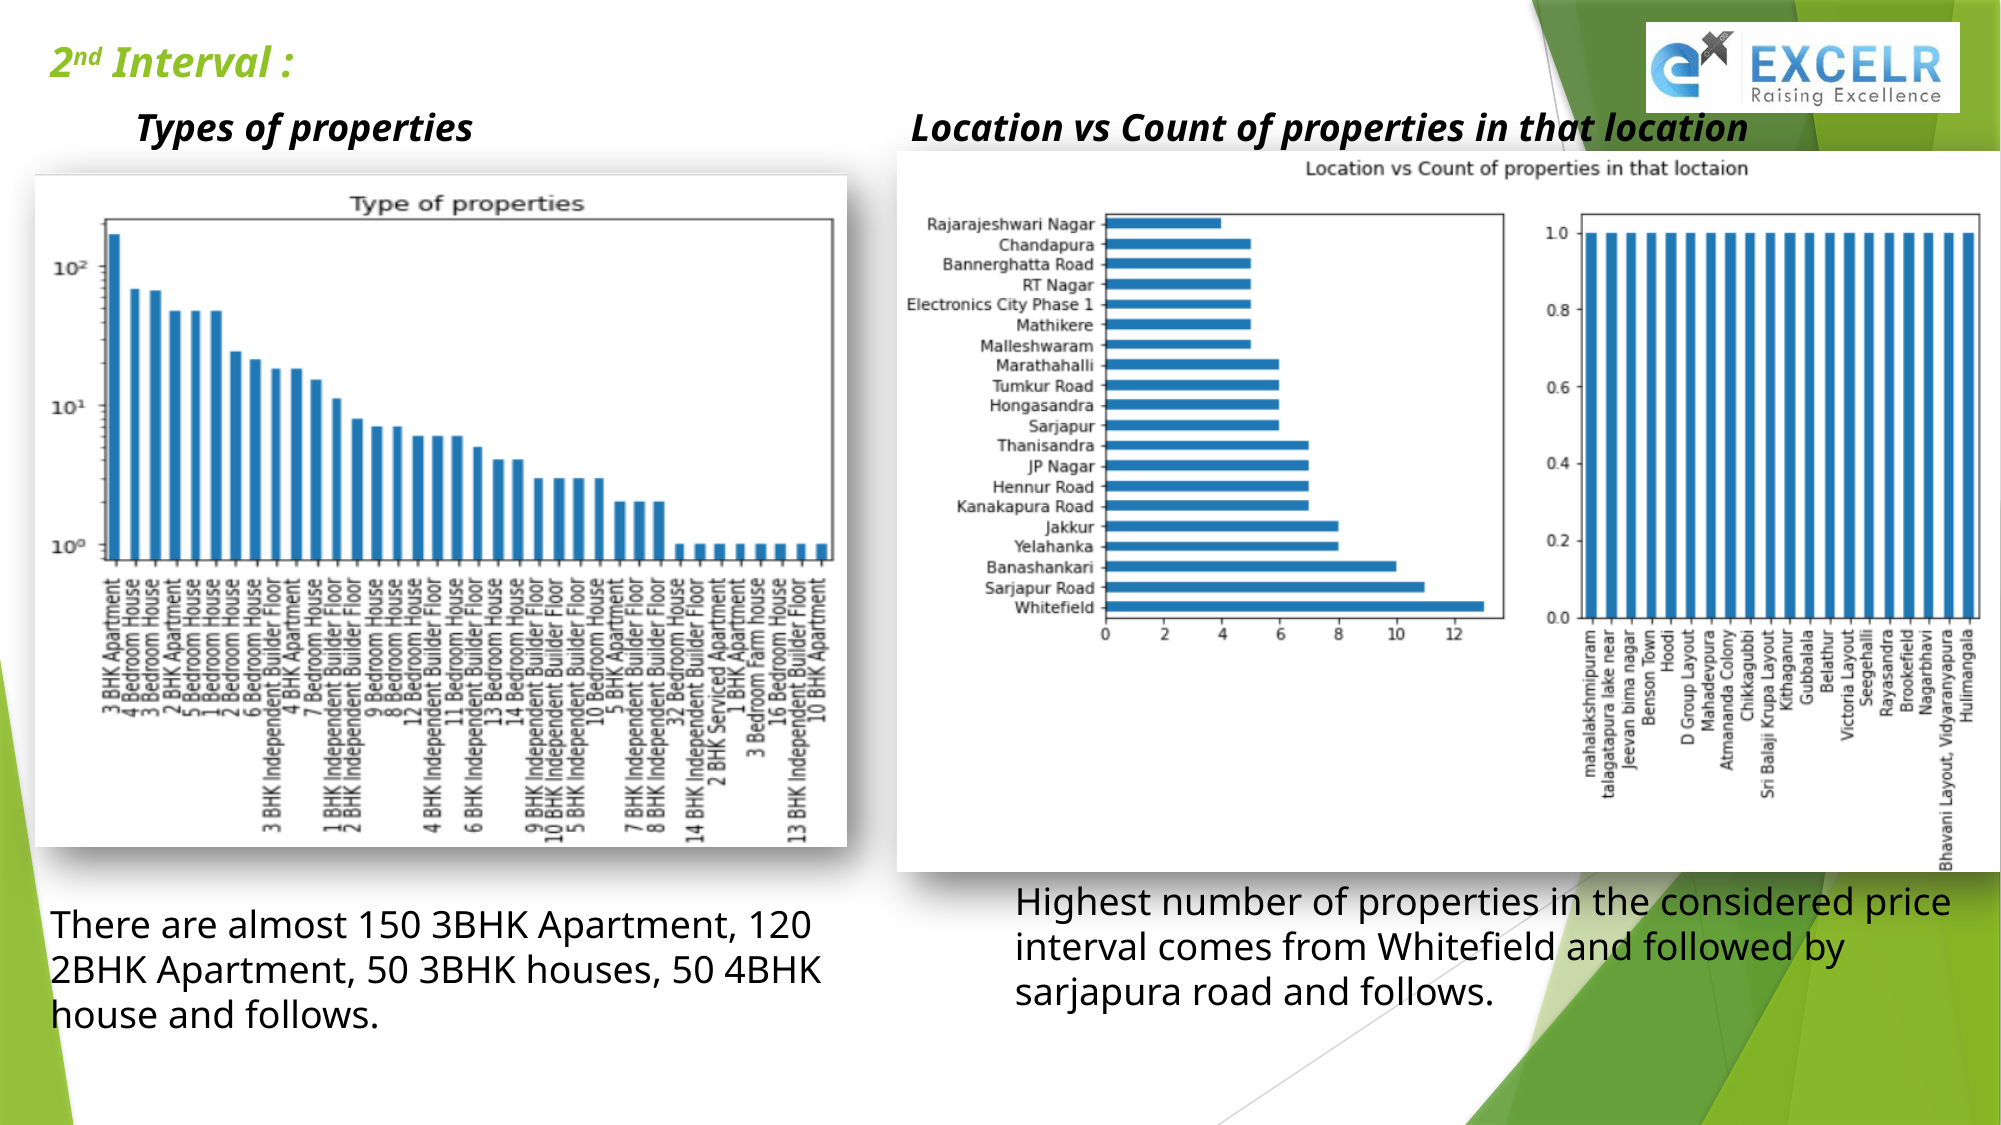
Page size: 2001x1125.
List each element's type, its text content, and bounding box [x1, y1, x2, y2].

text_box Types of properties Location vs Count of properties in that location [120, 96, 1880, 157]
text_box There are almost 150 3BHK Apartment, 120 2BHK Apartment, 50 3BHK houses, 50 4BHK house and follows. [35, 893, 912, 1044]
title 2nd Interval : [35, 25, 1761, 170]
picture [896, 150, 2000, 873]
text_box Highest number of properties in the considered price interval comes from Whitefield and followed by sarjapura road and follows. [1000, 881, 2000, 1021]
picture [34, 172, 848, 848]
